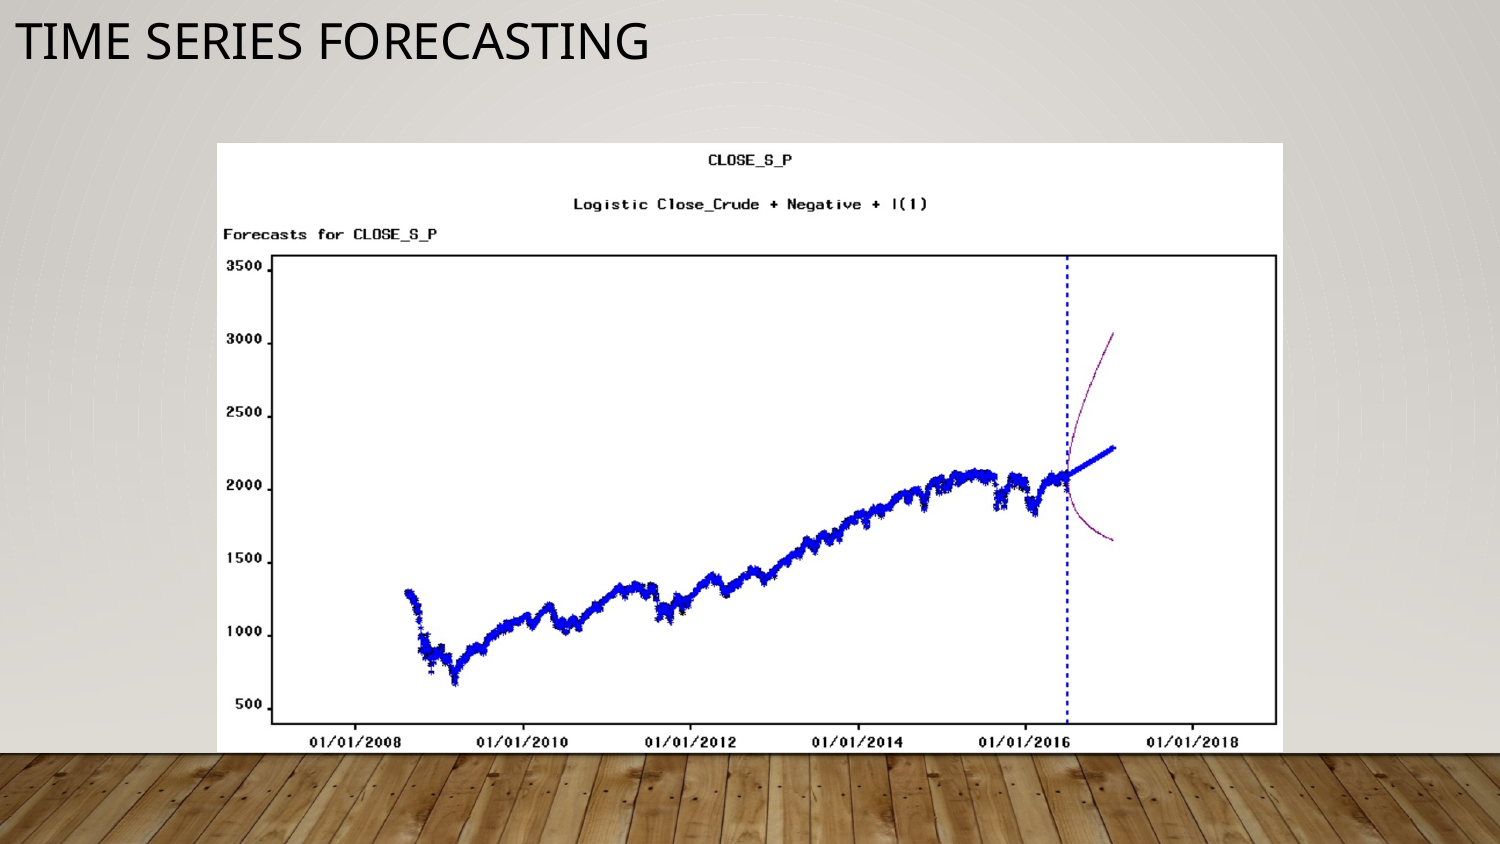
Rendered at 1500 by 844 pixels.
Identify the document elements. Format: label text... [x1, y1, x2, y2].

picture [0, 753, 1500, 844]
picture [217, 143, 1283, 752]
title Time series forecasting [0, 1, 1155, 98]
